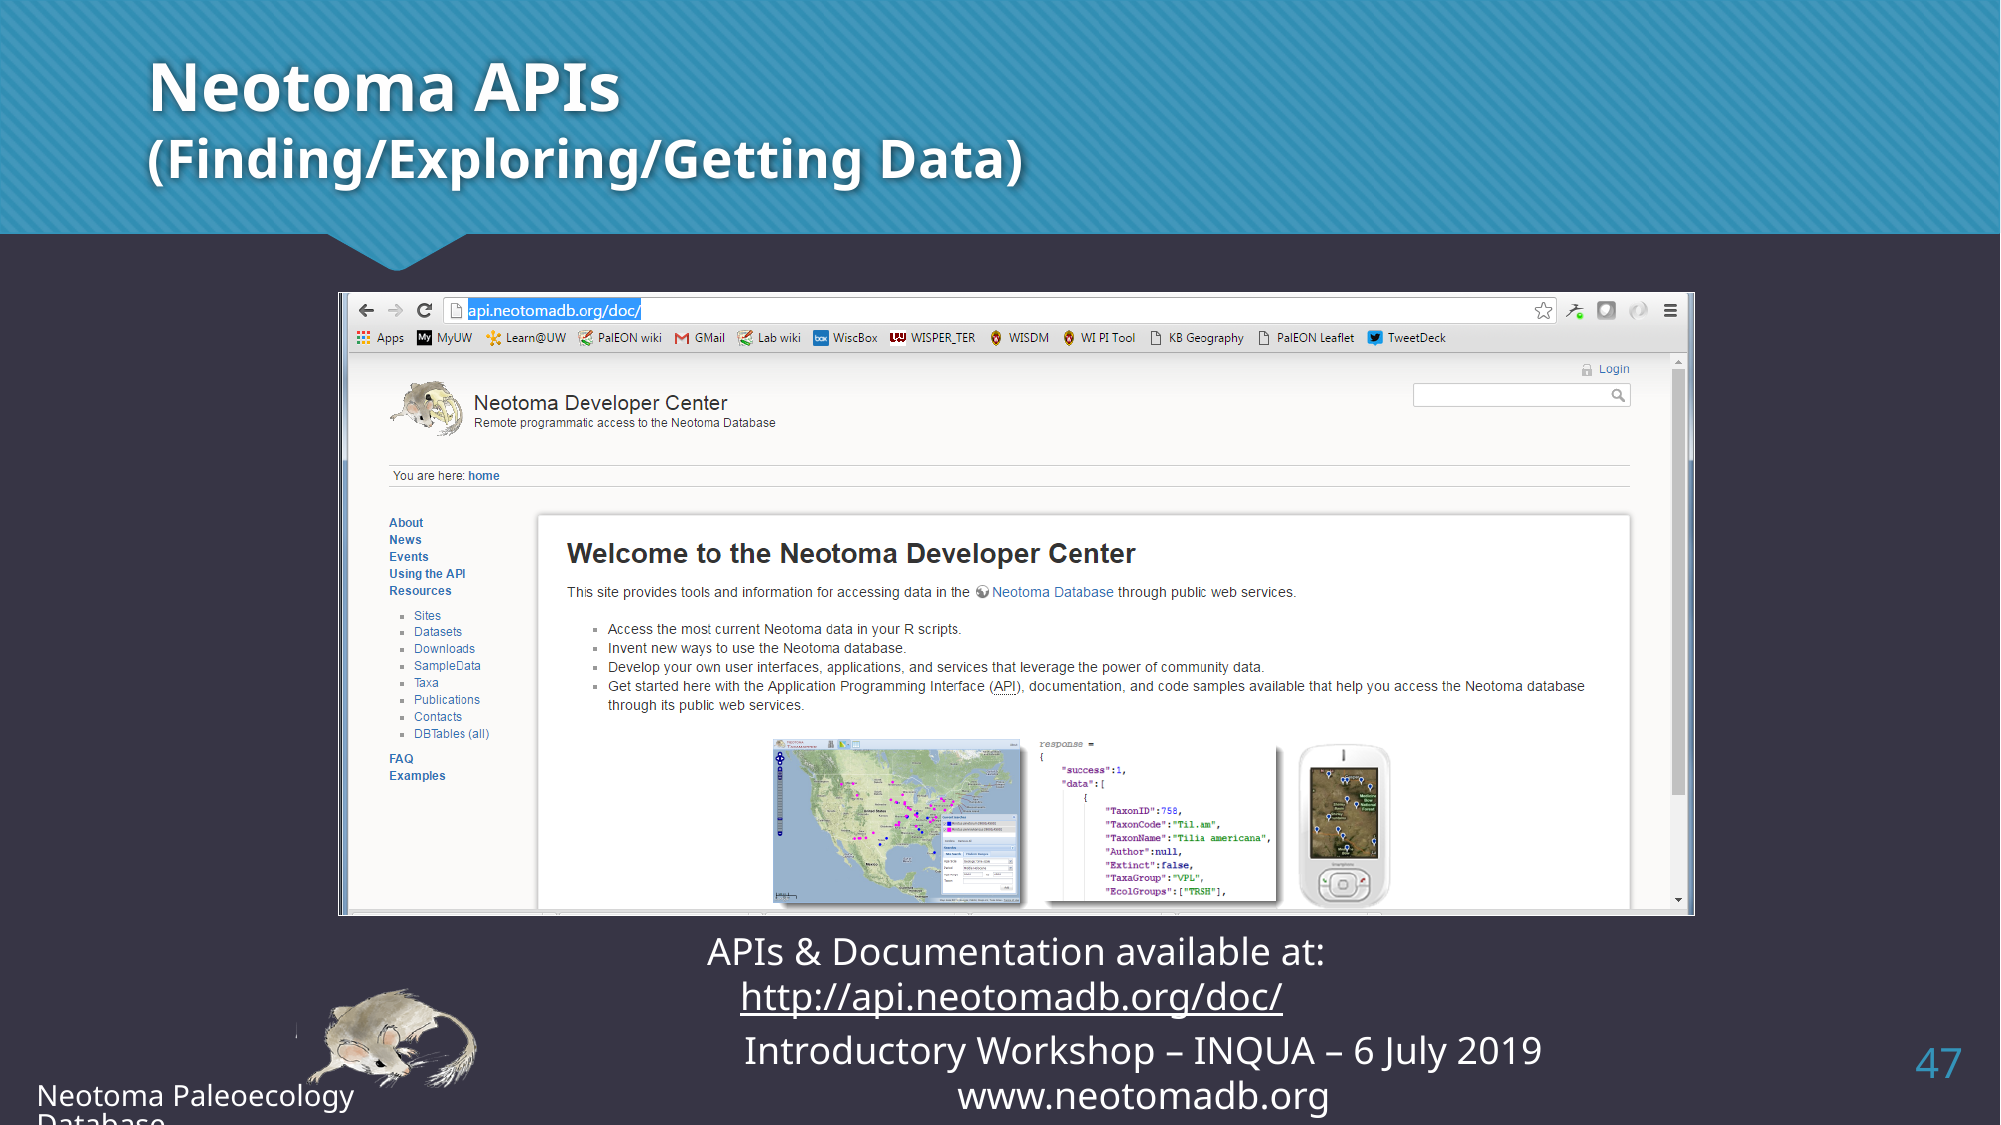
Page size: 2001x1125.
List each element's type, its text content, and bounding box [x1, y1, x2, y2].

title Neotoma APIs (Finding/Exploring/Getting Data) [132, 37, 1868, 197]
picture [339, 292, 1694, 915]
footer Neotoma Paleoecology Database [21, 1065, 390, 1125]
slide_number 47 [1804, 1035, 1979, 1096]
picture [295, 988, 484, 1088]
text_box APIs & Documentation available at: http://api.neotomadb.org/doc/ [306, 920, 1727, 1032]
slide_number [698, 1032, 1590, 1080]
